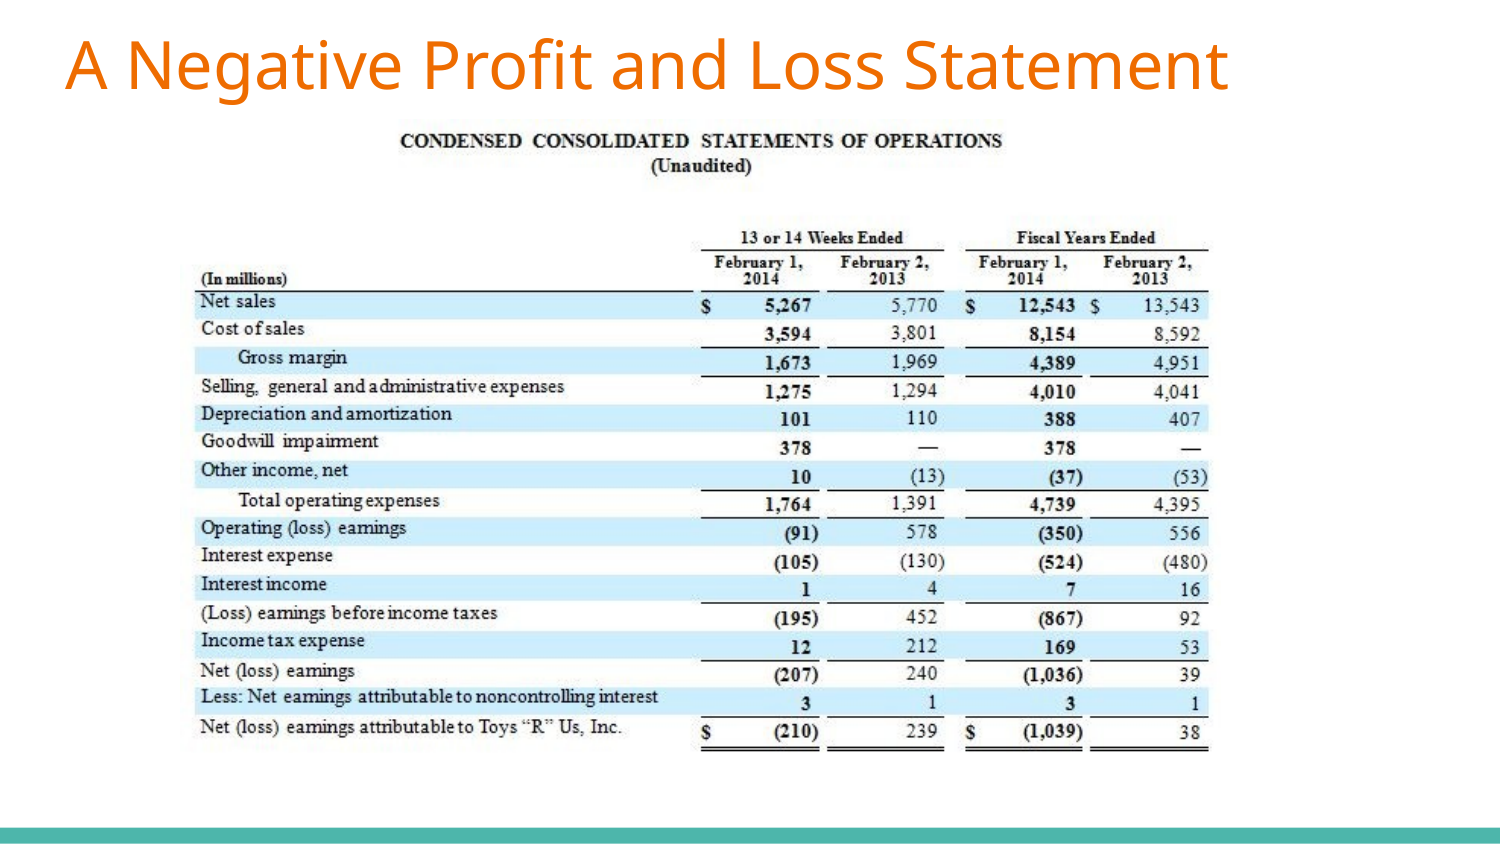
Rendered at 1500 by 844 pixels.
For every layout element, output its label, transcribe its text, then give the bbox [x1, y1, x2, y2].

title A Negative Proﬁt and Loss Statement [63, 19, 1454, 164]
picture [180, 119, 1222, 754]
